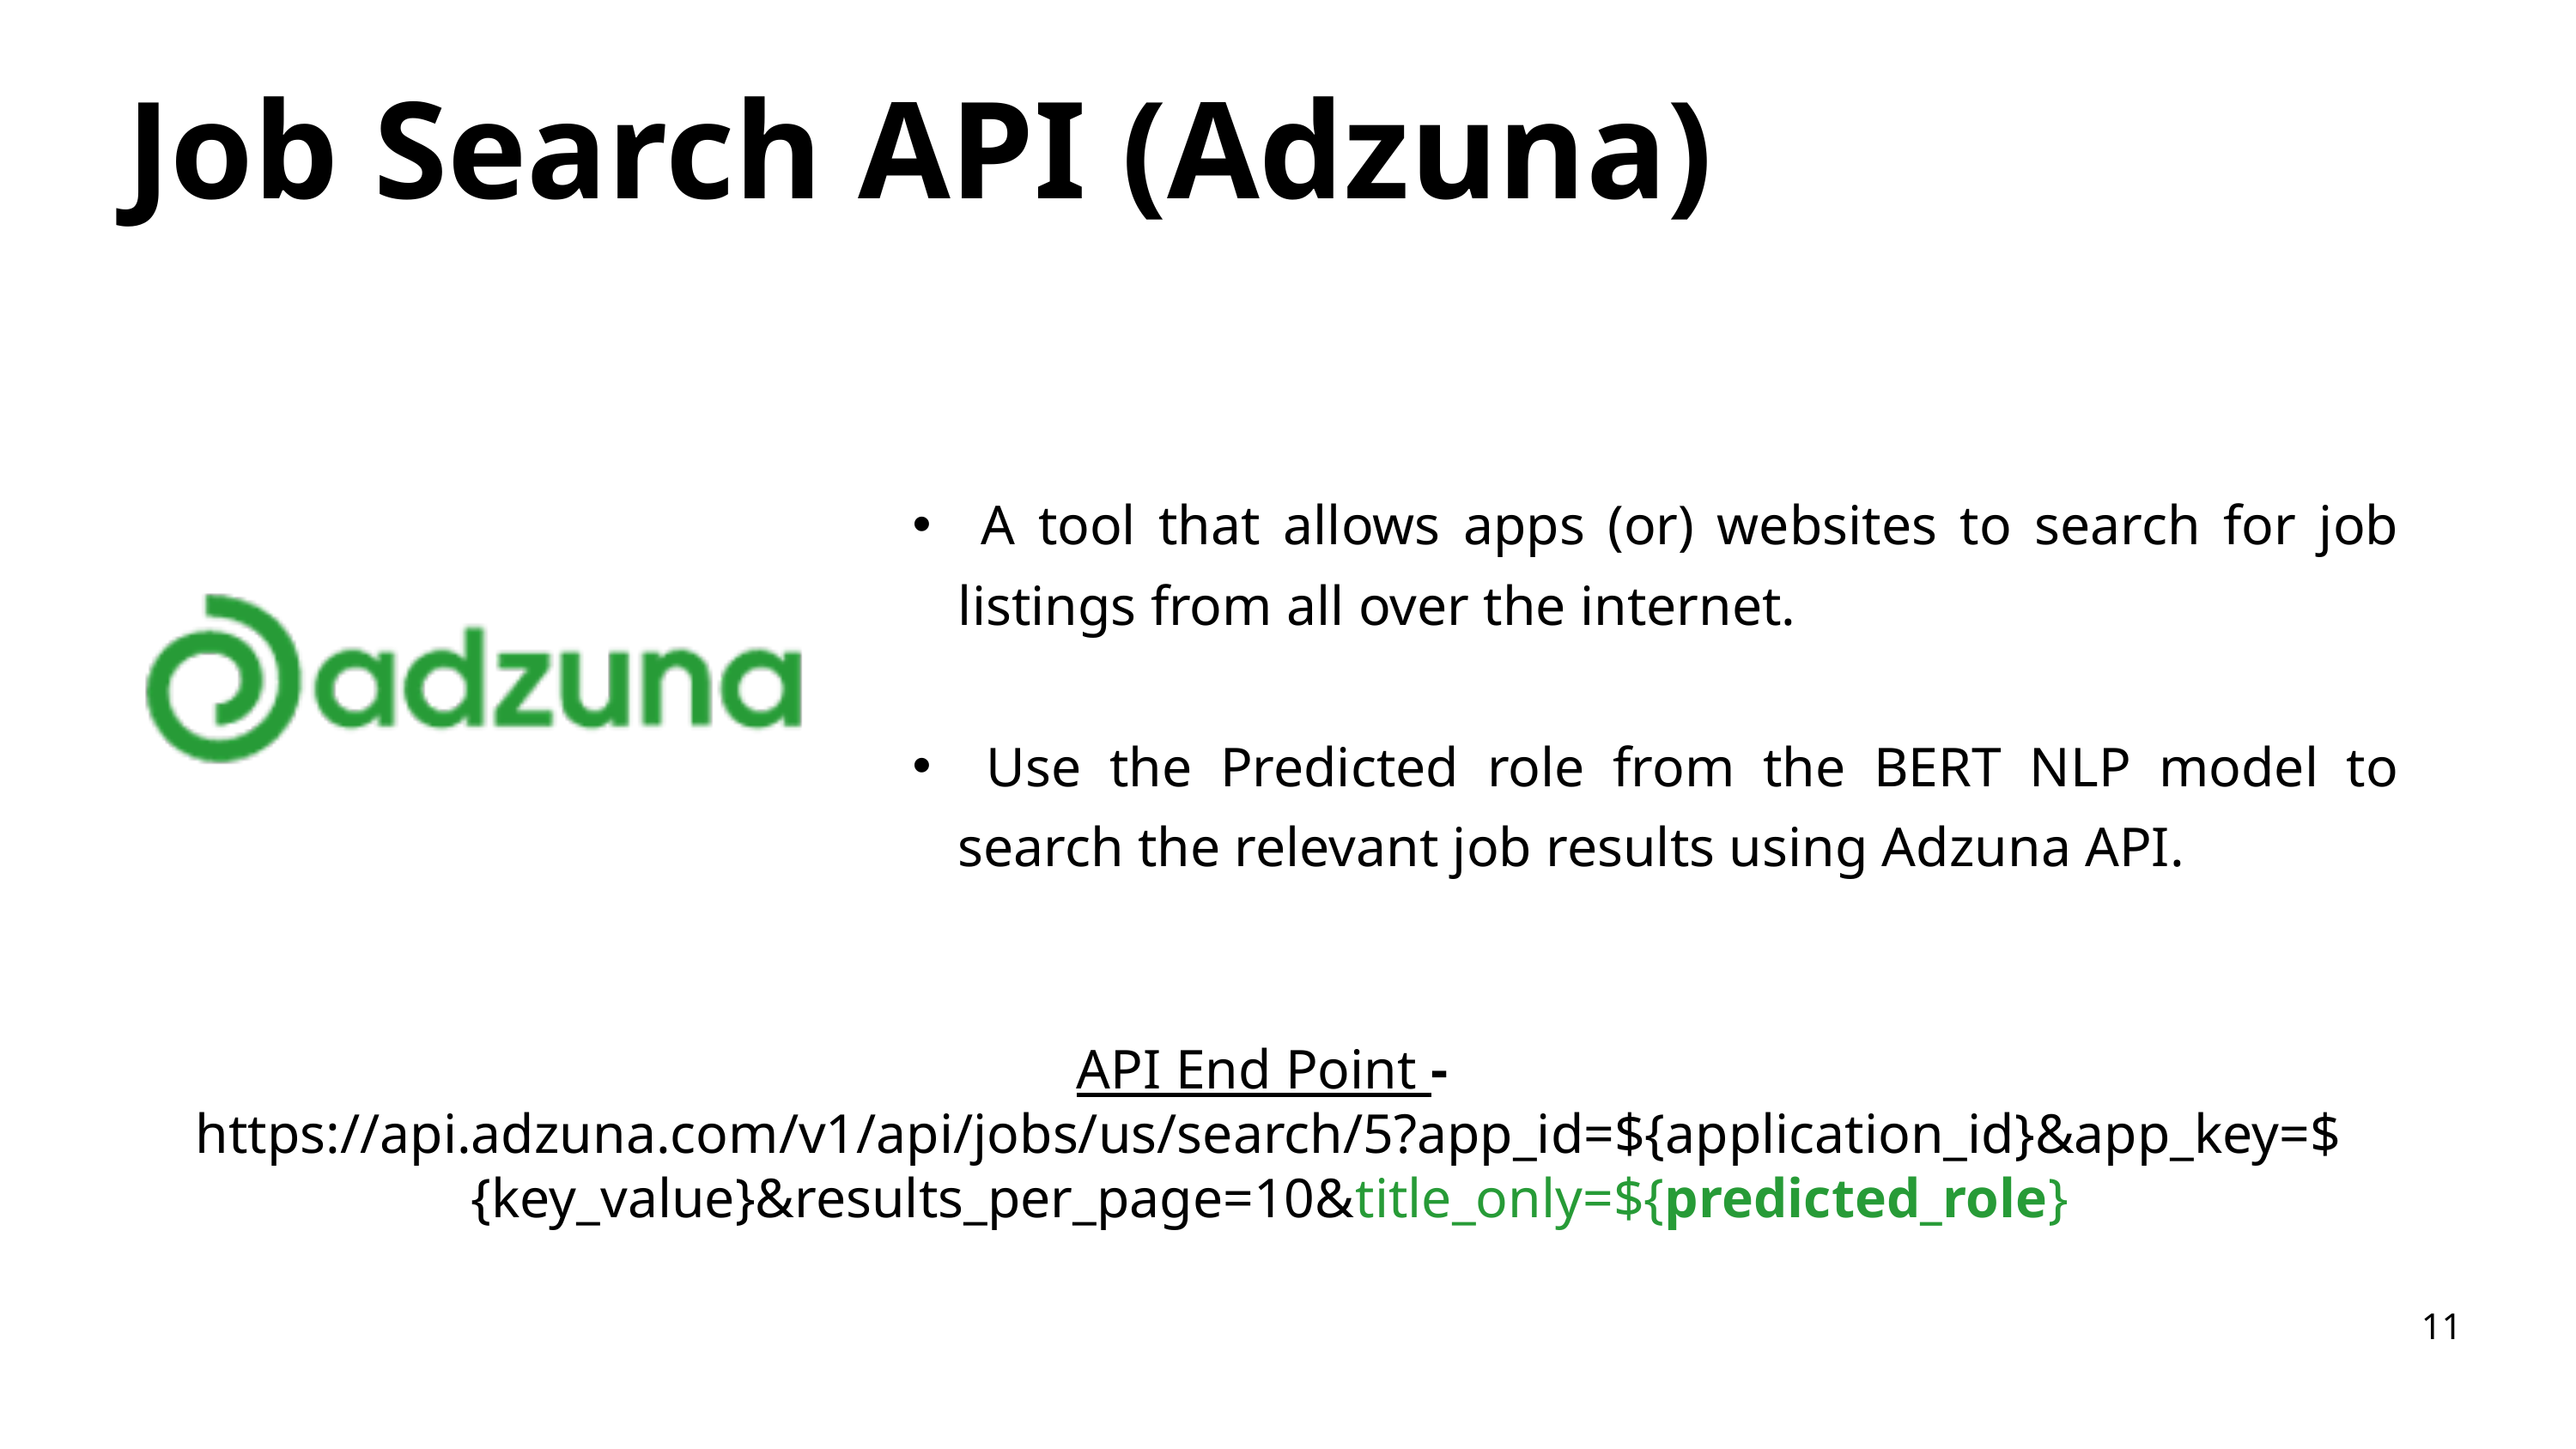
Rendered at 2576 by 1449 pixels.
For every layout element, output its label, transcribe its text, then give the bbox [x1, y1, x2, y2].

text_box 11 [2421, 1296, 2463, 1348]
text_box [144, 351, 805, 1012]
text_box API End Point - https://api.adzuna.com/v1/api/jobs/us/search/5?app_id=${application_id}&app_key=${key_value}&results_per_page=10&title_only=${predicted_role} [0, 1035, 2541, 1229]
text_box Job Search API (Adzuna) [0, 64, 2032, 226]
text_box A tool that allows apps (or) websites to search for job listings from all over the internet. Use the Predicted role from the BERT NLP model to search the relevant job results using Adzuna API. [866, 475, 2401, 878]
